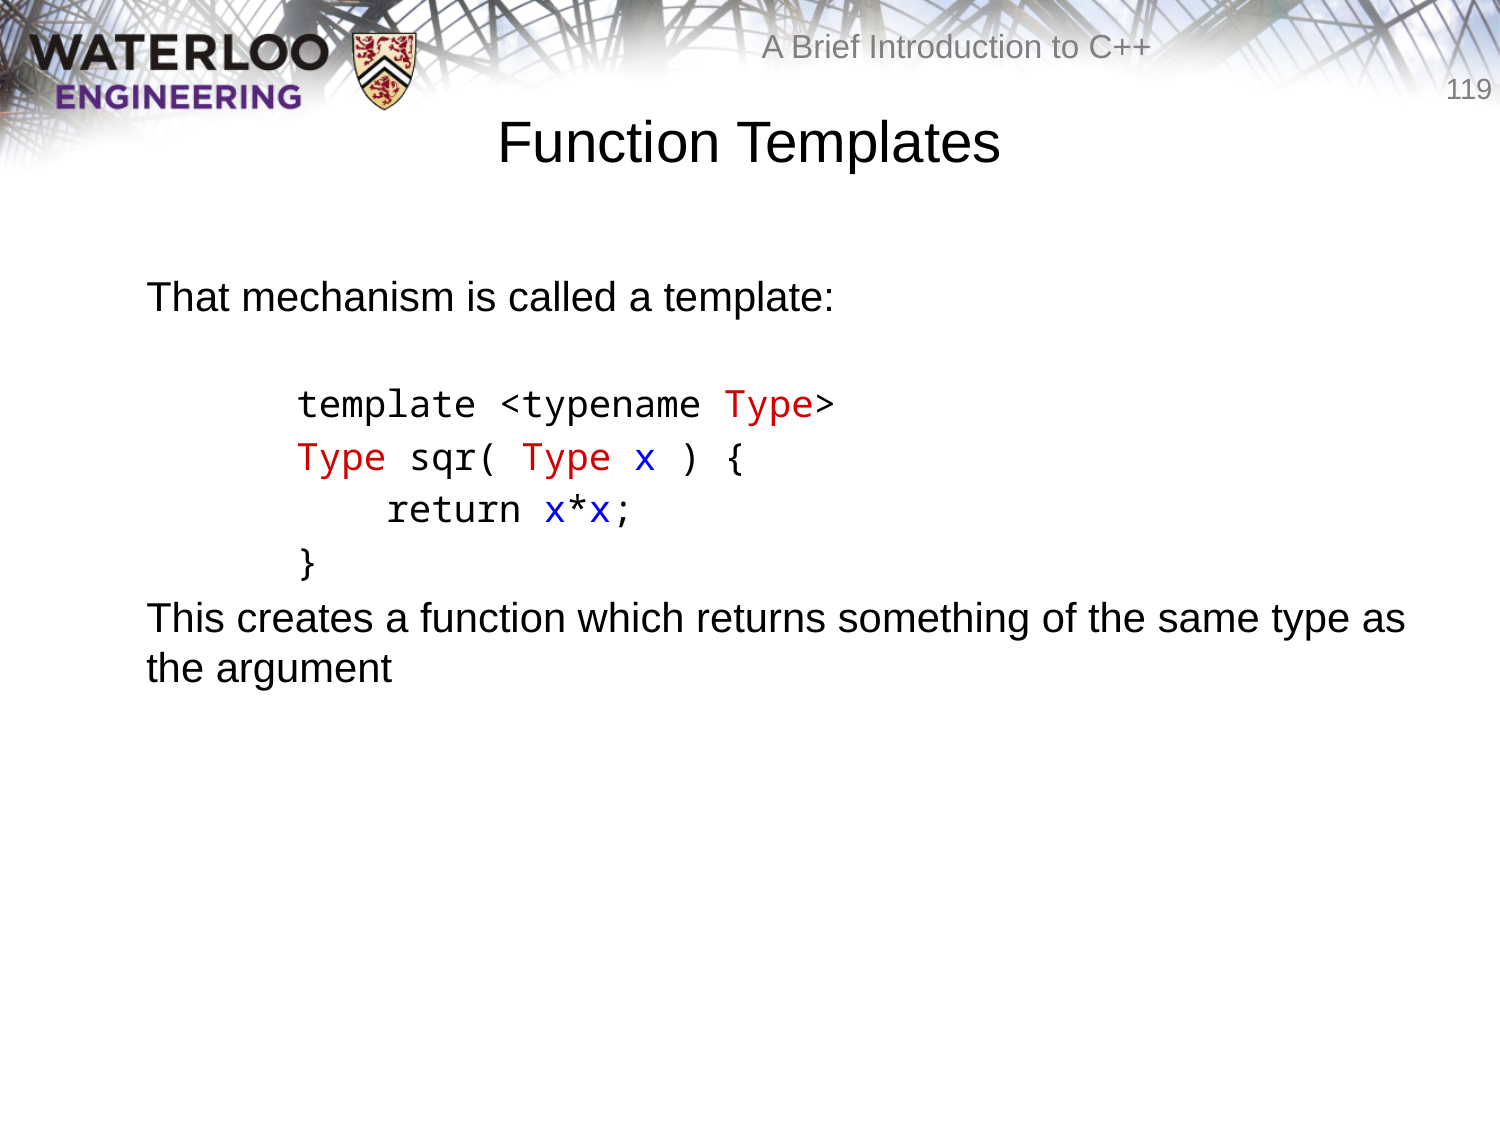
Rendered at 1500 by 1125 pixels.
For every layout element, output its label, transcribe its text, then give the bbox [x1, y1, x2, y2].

list That mechanism is called a template: template <typename Type> Type sqr( Type x ) { return x*x; } This creates a function which returns something of the same type as the argument [74, 262, 1426, 1006]
picture [0, 0, 1500, 1125]
title Function Templates [74, 44, 1426, 233]
